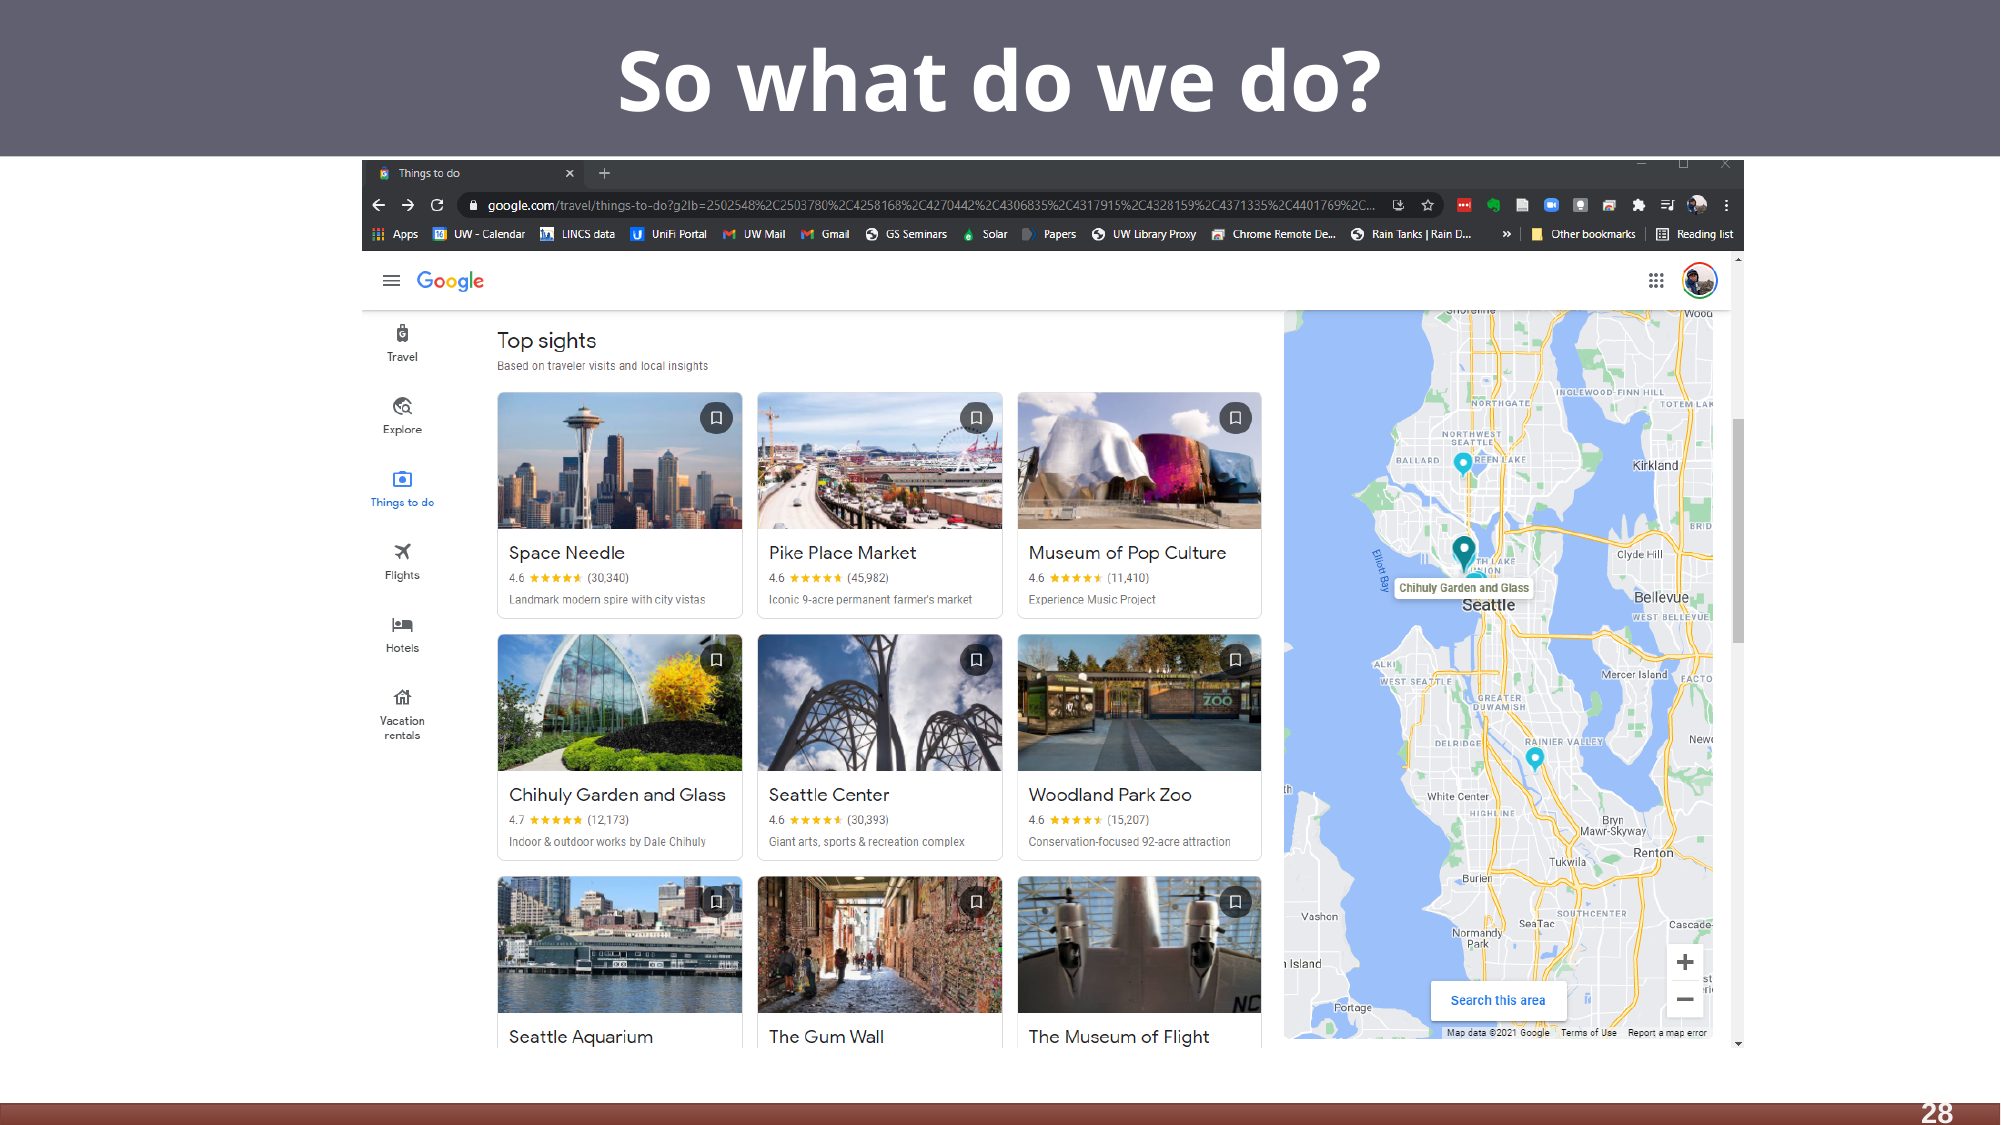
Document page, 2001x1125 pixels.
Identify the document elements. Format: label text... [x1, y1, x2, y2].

slide_number 28 [1800, 1082, 1969, 1125]
picture [361, 159, 1745, 1049]
title So what do we do? [0, 0, 2000, 157]
